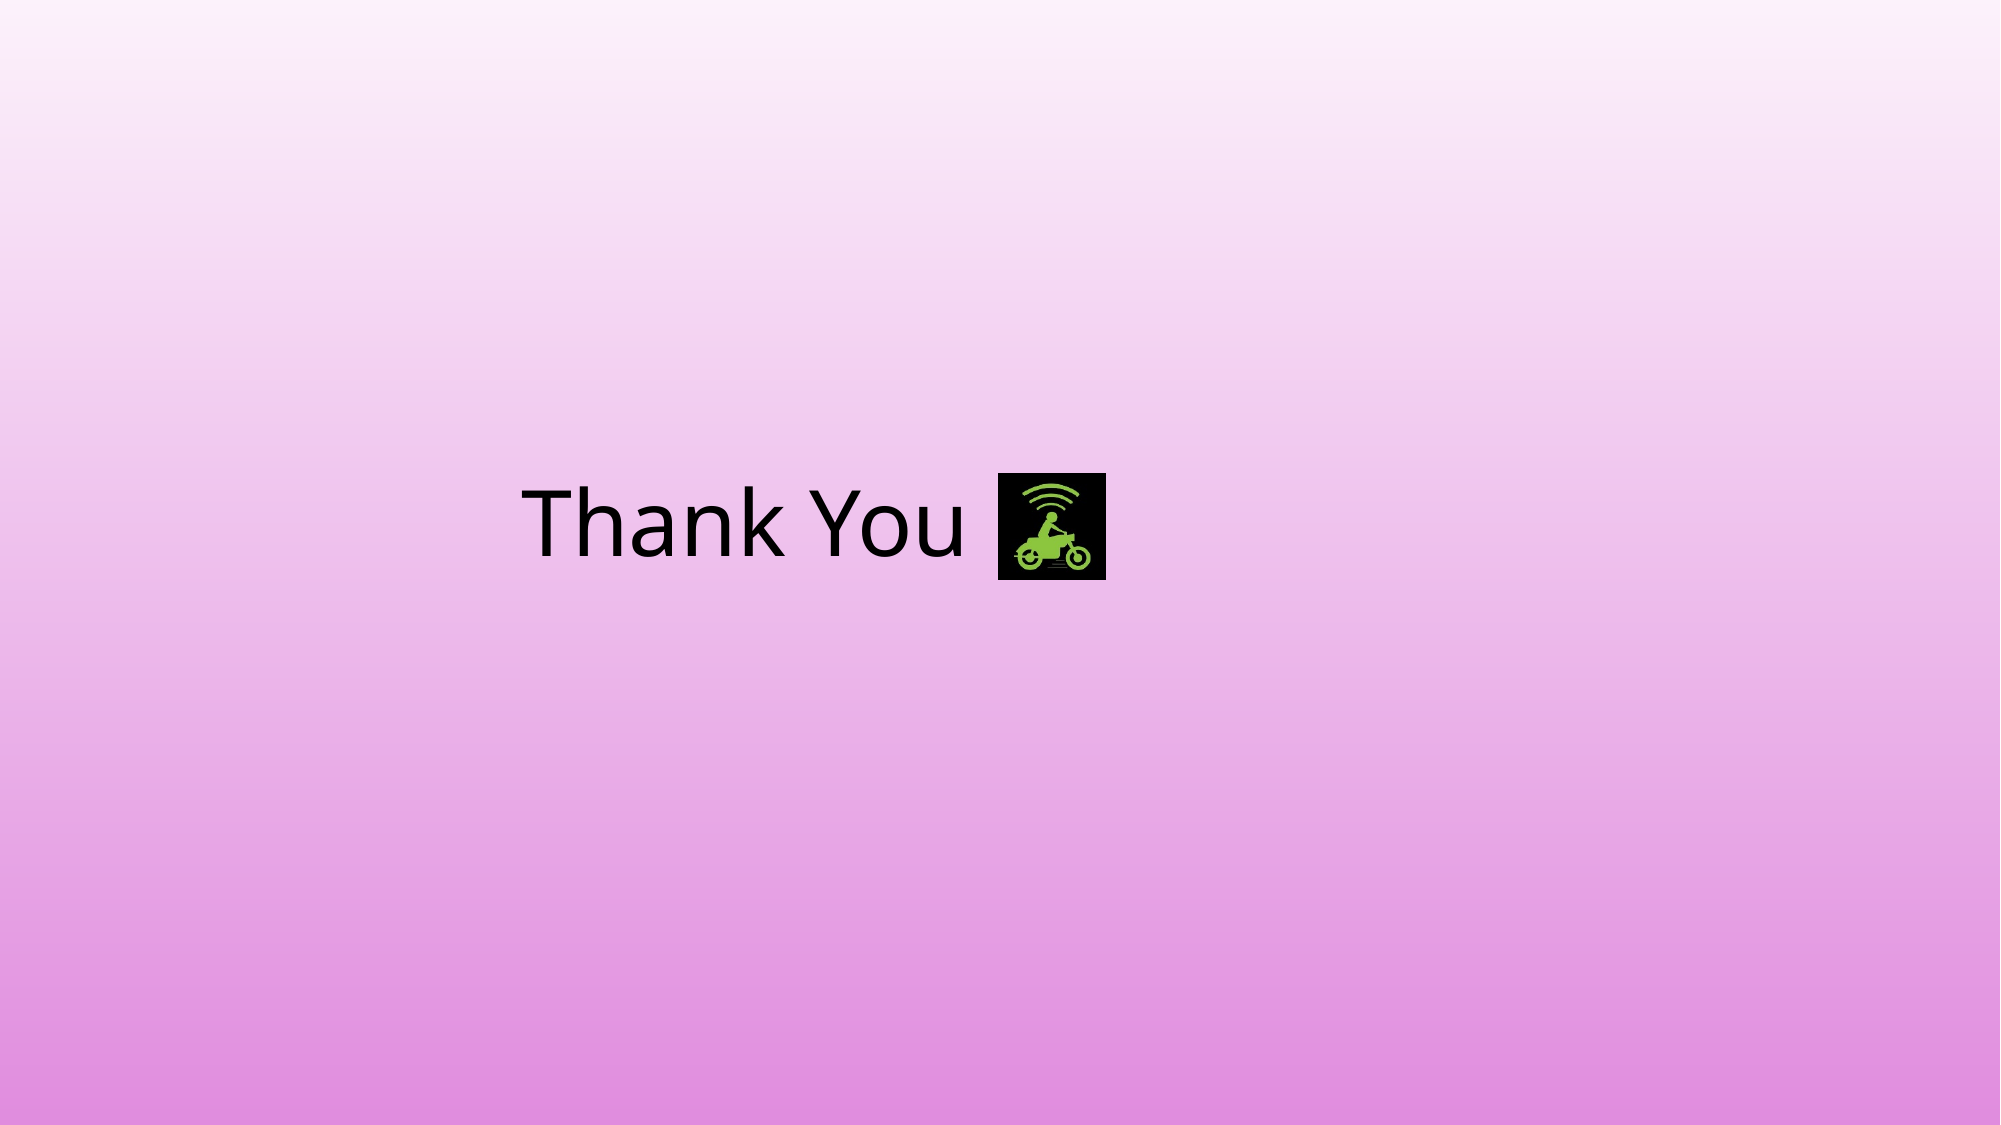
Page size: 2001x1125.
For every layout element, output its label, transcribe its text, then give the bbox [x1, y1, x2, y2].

title Thank You [506, 415, 1440, 639]
picture [998, 473, 1106, 580]
